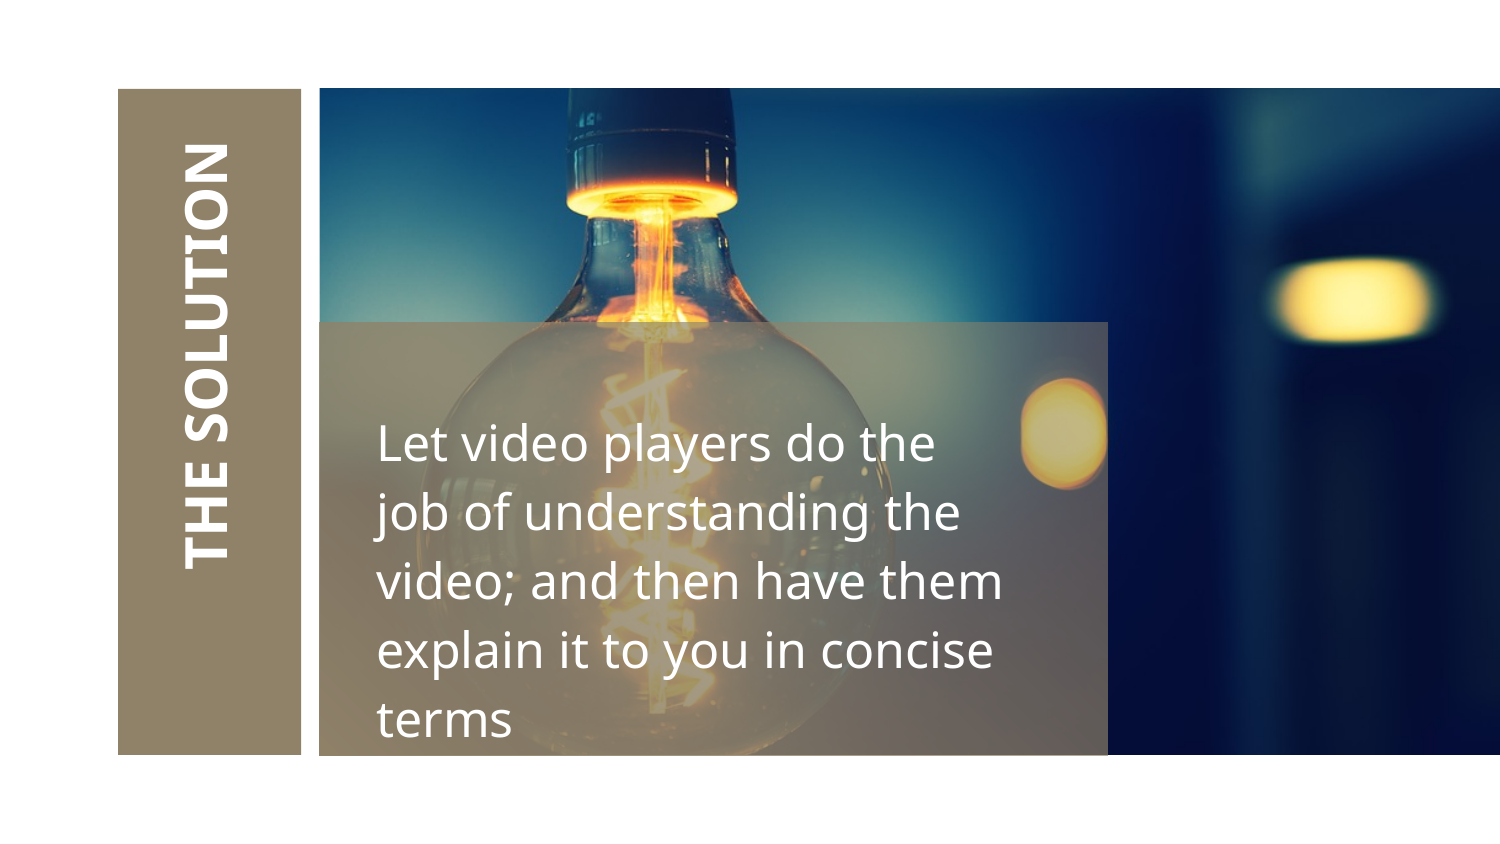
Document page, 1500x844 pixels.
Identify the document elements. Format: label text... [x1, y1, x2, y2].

text_box [118, 88, 302, 755]
title THE SOLUTION [106, 125, 255, 600]
picture [319, 88, 1500, 756]
